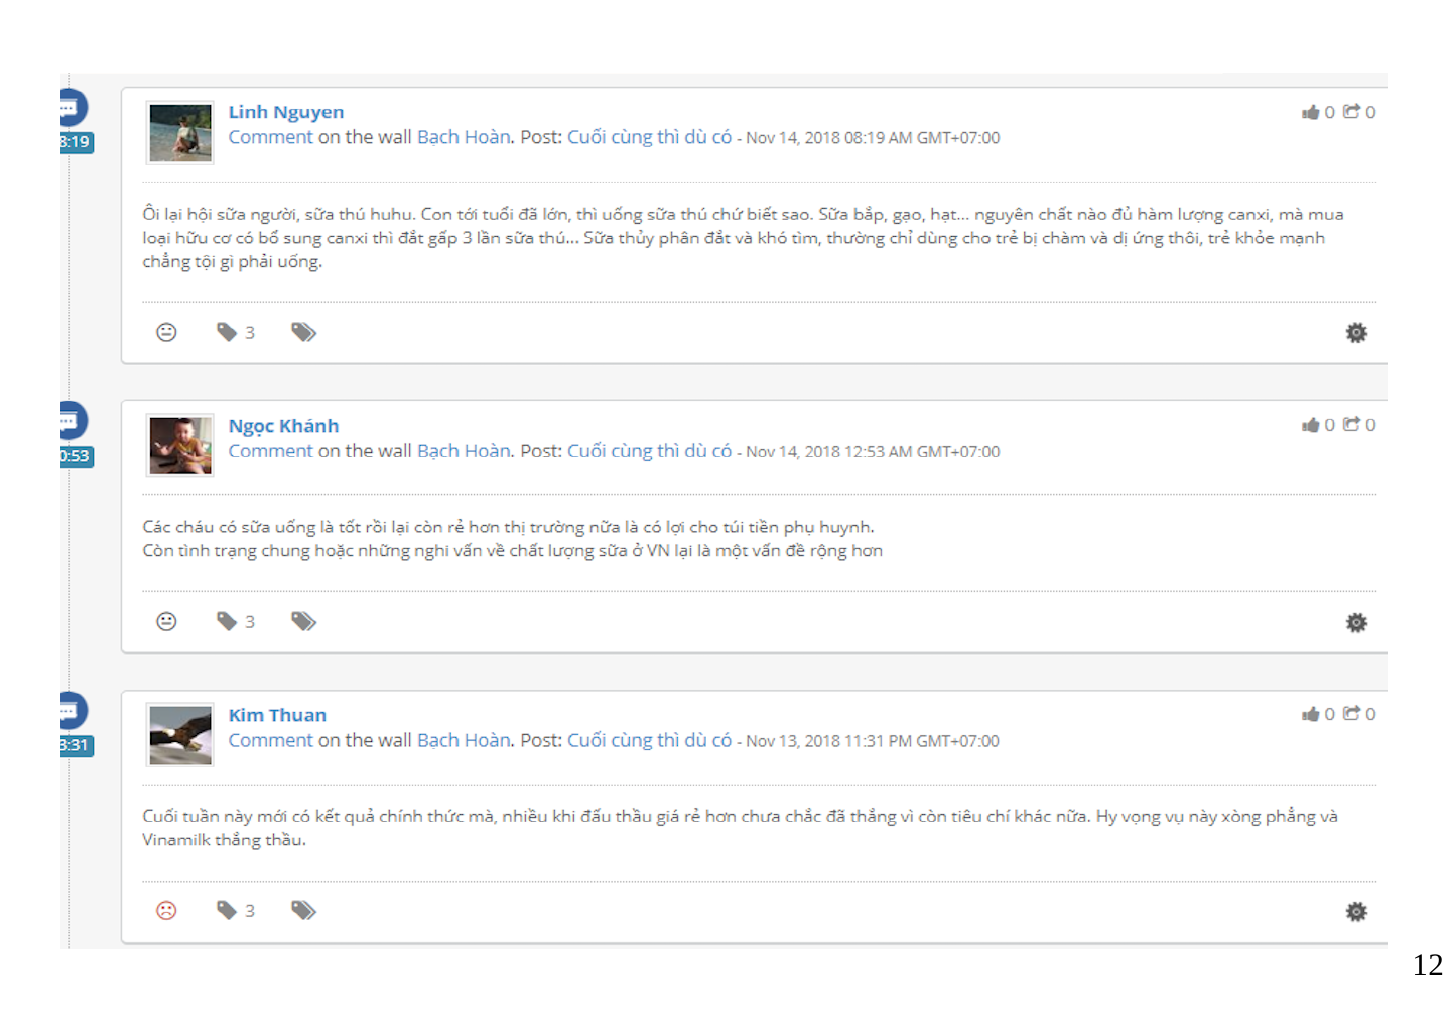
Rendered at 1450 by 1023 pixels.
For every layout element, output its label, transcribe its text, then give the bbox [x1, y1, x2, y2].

slide_number 12 [1356, 944, 1444, 1023]
picture [60, 73, 1388, 950]
